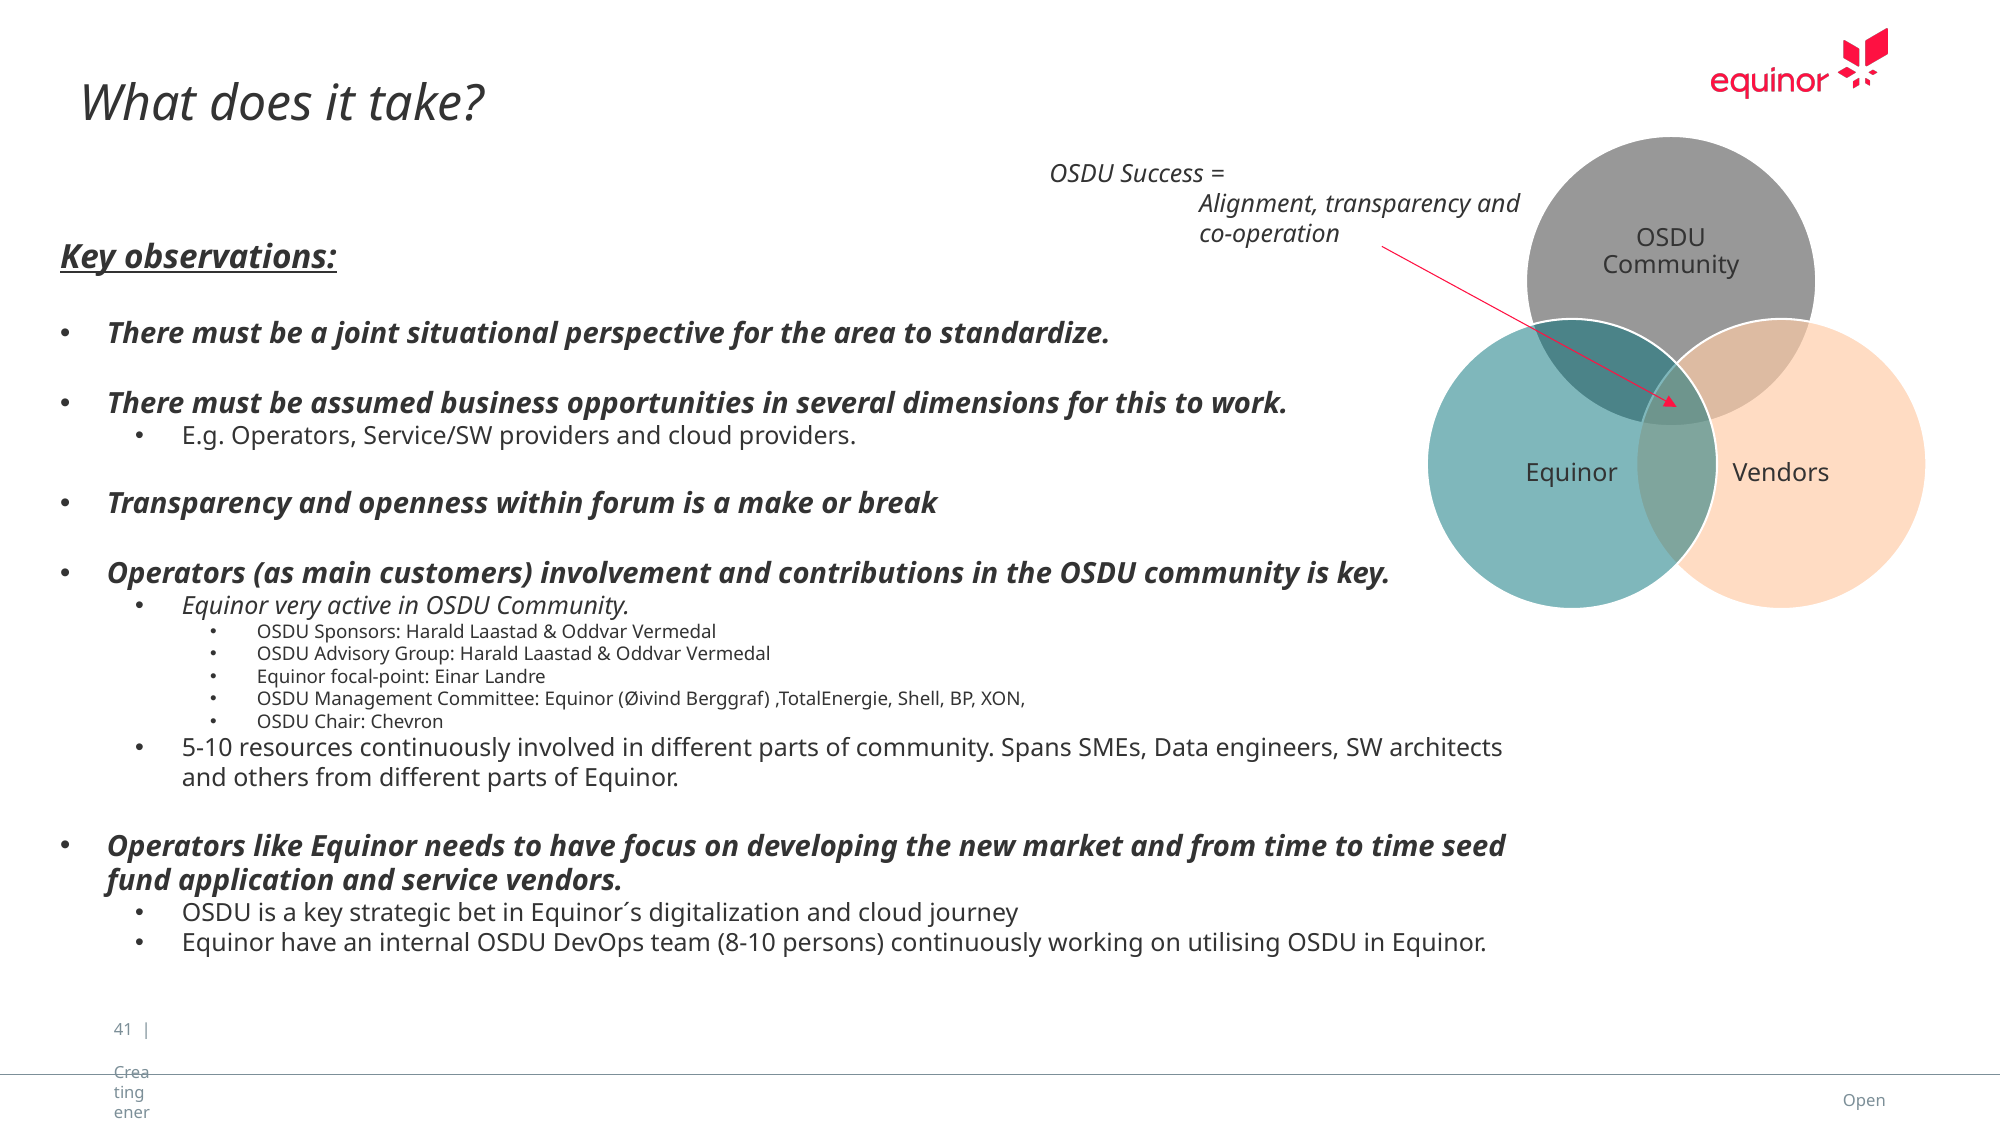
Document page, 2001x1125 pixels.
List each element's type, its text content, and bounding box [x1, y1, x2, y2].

slide_number 41 | Creating energy from data [114, 1082, 155, 1118]
text_box Key observations: There must be a joint situational perspective for the area to standardize. There must be assumed business opportunities in several dimensions for this to work. E.g. Operators, Service/SW providers and cloud providers. Transparency and openness within forum is a make or break Operators (as main customers) involvement and contributions in the OSDU community is key. Equinor very active in OSDU Community. OSDU Sponsors: Harald Laastad & Oddvar Vermedal OSDU Advisory Group: Harald Laastad & Oddvar Vermedal Equinor focal-point: Einar Landre OSDU Management Committee: Equinor (Øivind Berggraf) ,TotalEnergie, Shell, BP, XON, OSDU Chair: Chevron 5-10 resources continuously involved in different parts of community. Spans SMEs, Data engineers, SW architects and others from different parts of Equinor. Operators like Equinor needs to have focus on developing the new market and from time to time seed fund application and service vendors. OSDU is a key strategic bet in Equinor´s digitalization and cloud journey Equinor have an internal OSDU DevOps team (8-10 persons) continuously working on utilising OSDU in Equinor. [45, 227, 1564, 1041]
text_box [1398, 131, 1955, 615]
text_box OSDU Success = Alignment, transparency and co-operation [1034, 150, 1398, 227]
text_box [1381, 246, 1677, 407]
picture [1711, 28, 1888, 99]
text_box What does it take? [64, 62, 978, 149]
